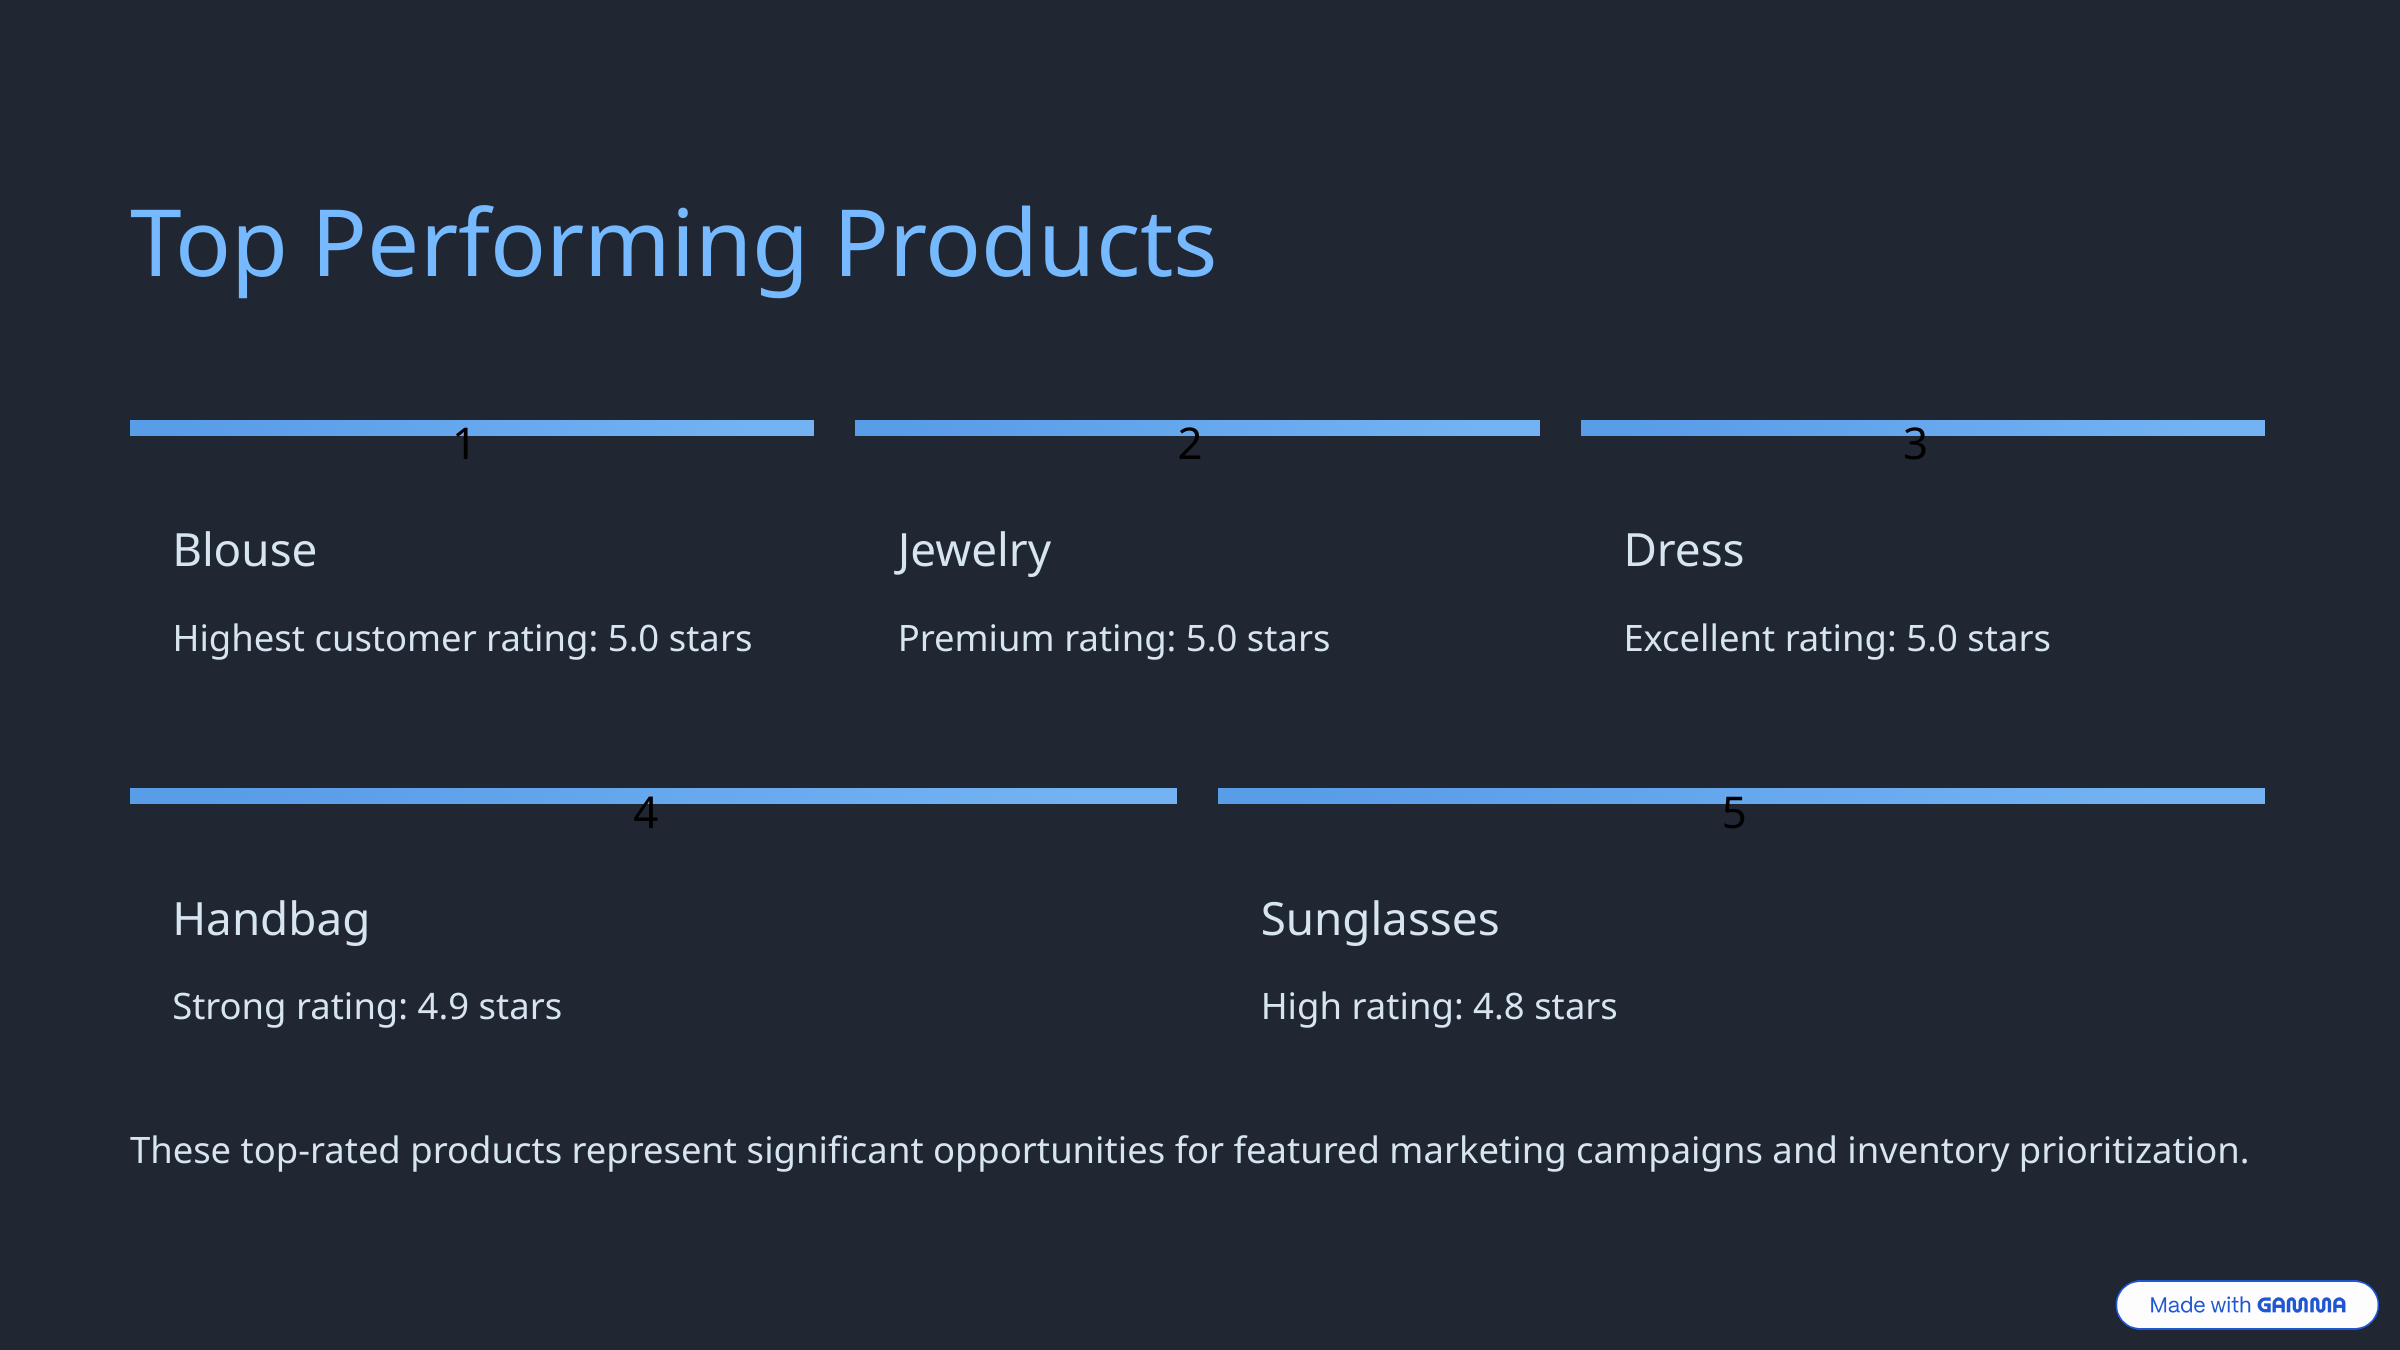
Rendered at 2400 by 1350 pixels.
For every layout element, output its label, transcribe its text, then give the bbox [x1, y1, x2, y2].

text_box Handbag [172, 887, 638, 946]
text_box Sunglasses [1260, 887, 1726, 946]
text_box [130, 441, 819, 701]
text_box [130, 810, 1182, 1070]
text_box [1218, 810, 2270, 1070]
text_box High rating: 4.8 stars [1260, 967, 2228, 1027]
text_box Premium rating: 5.0 stars [897, 599, 1502, 659]
text_box [855, 441, 1545, 701]
picture [130, 738, 1182, 850]
text_box [1581, 441, 2270, 701]
picture [130, 369, 819, 482]
text_box Blouse [172, 518, 638, 577]
text_box Top Performing Products [130, 179, 1231, 296]
picture [2106, 1271, 2389, 1339]
picture [1218, 738, 2270, 850]
text_box These top-rated products represent significant opportunities for featured marketing campaigns and inventory prioritization. [130, 1111, 2270, 1171]
text_box Jewelry [897, 518, 1363, 577]
text_box Dress [1623, 518, 2089, 577]
picture [1581, 369, 2270, 482]
text_box Excellent rating: 5.0 stars [1623, 599, 2228, 659]
picture [855, 369, 1545, 482]
text_box Strong rating: 4.9 stars [172, 967, 1140, 1027]
text_box Highest customer rating: 5.0 stars [172, 599, 777, 659]
